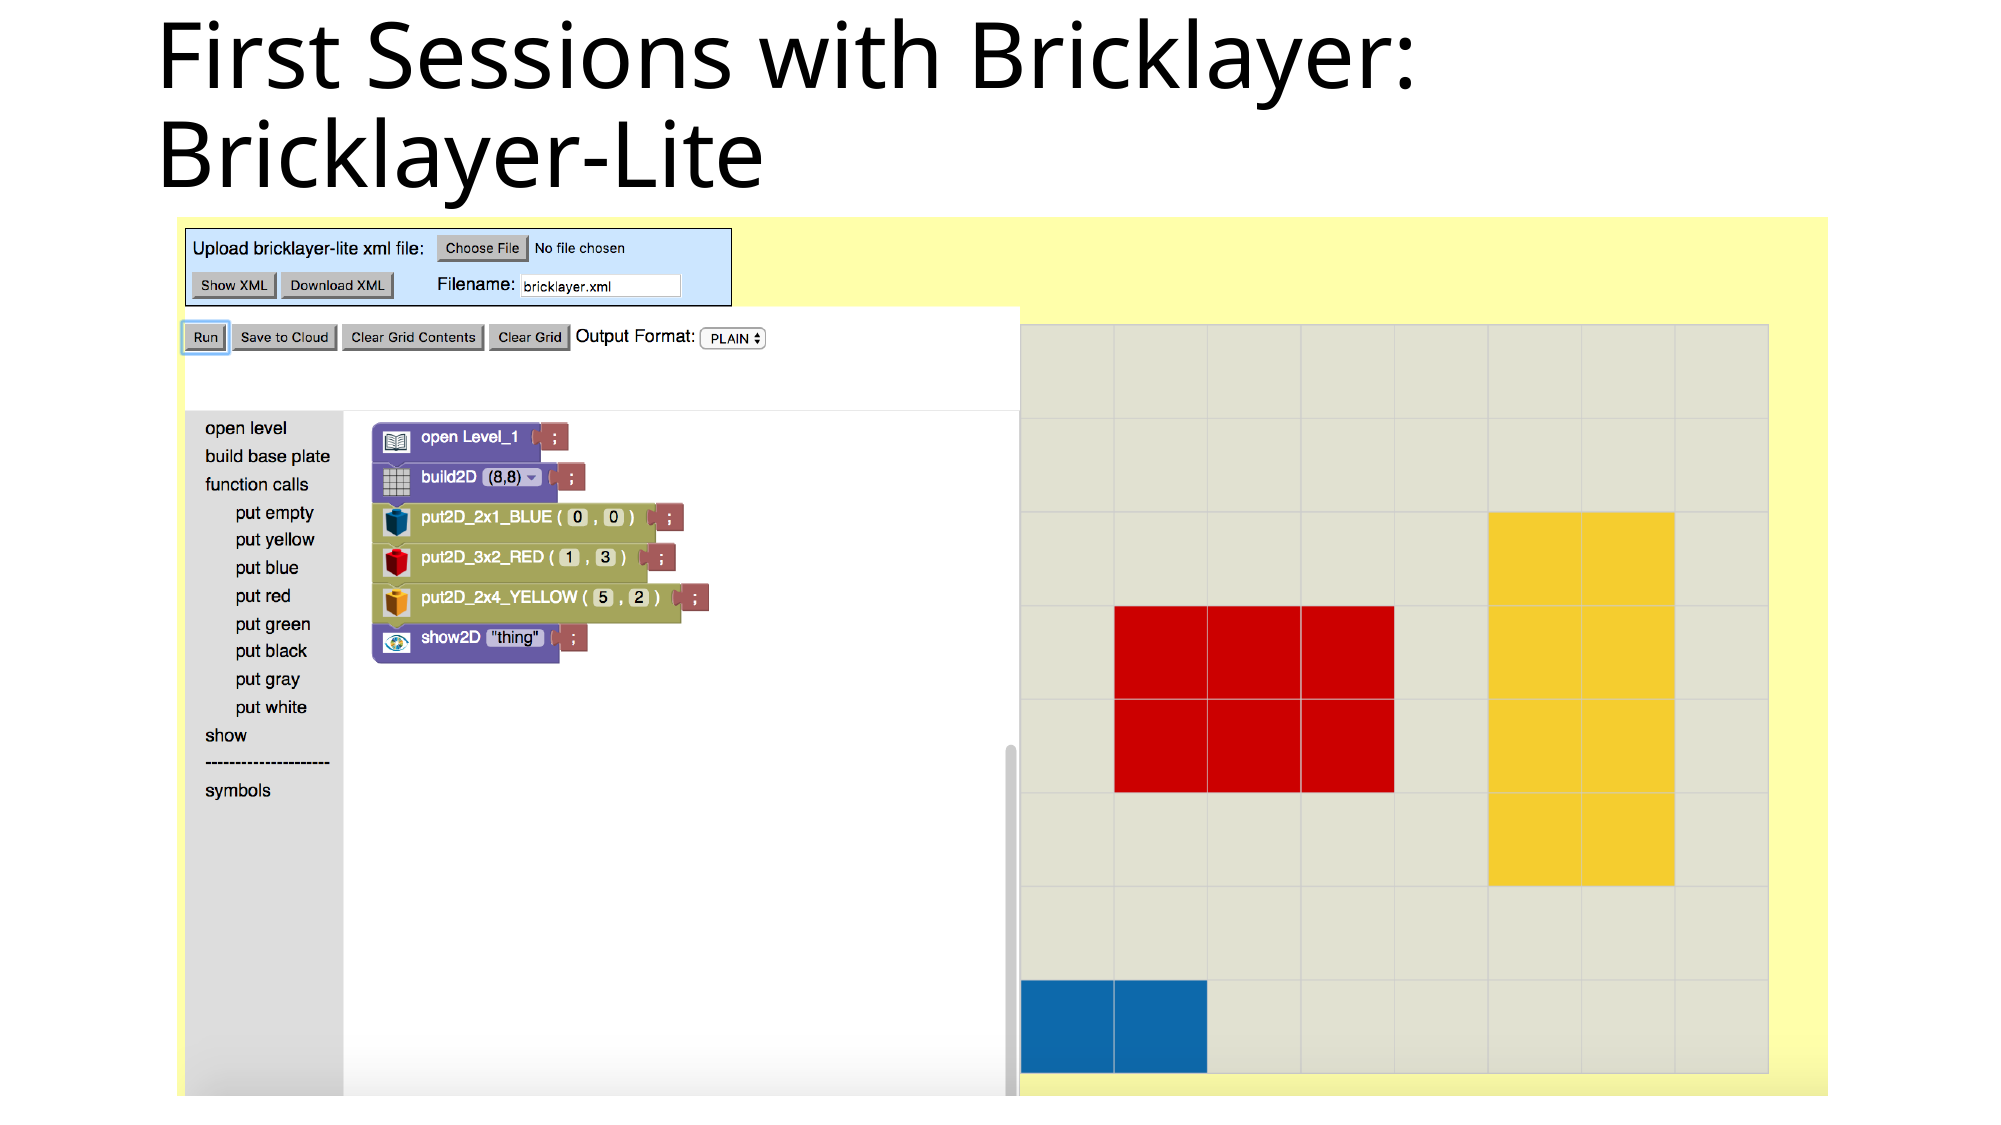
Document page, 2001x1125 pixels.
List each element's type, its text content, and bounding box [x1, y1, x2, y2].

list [177, 217, 1829, 1096]
title First Sessions with Bricklayer: Bricklayer-Lite [140, 0, 1866, 218]
